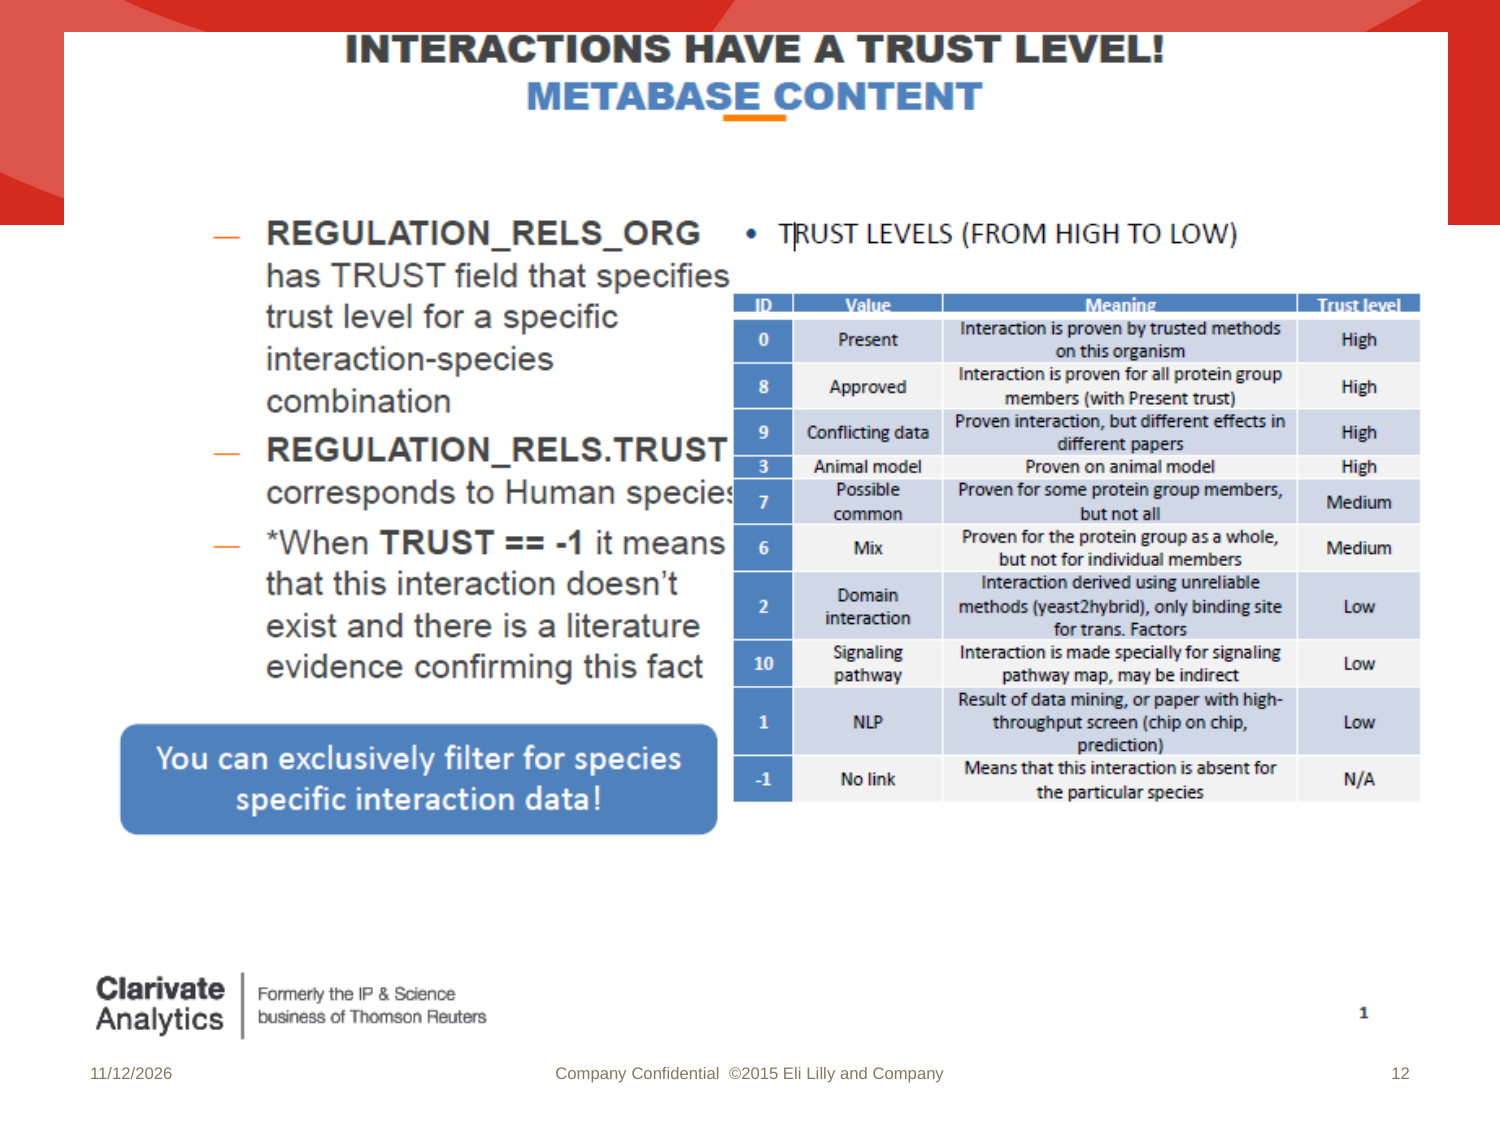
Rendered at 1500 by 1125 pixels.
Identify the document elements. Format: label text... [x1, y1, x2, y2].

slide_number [75, 1051, 425, 1103]
picture [0, 0, 1500, 1043]
footer Company Confidential ©2015 Eli Lilly and Company [512, 1051, 988, 1103]
slide_number 12 [1074, 1051, 1425, 1103]
